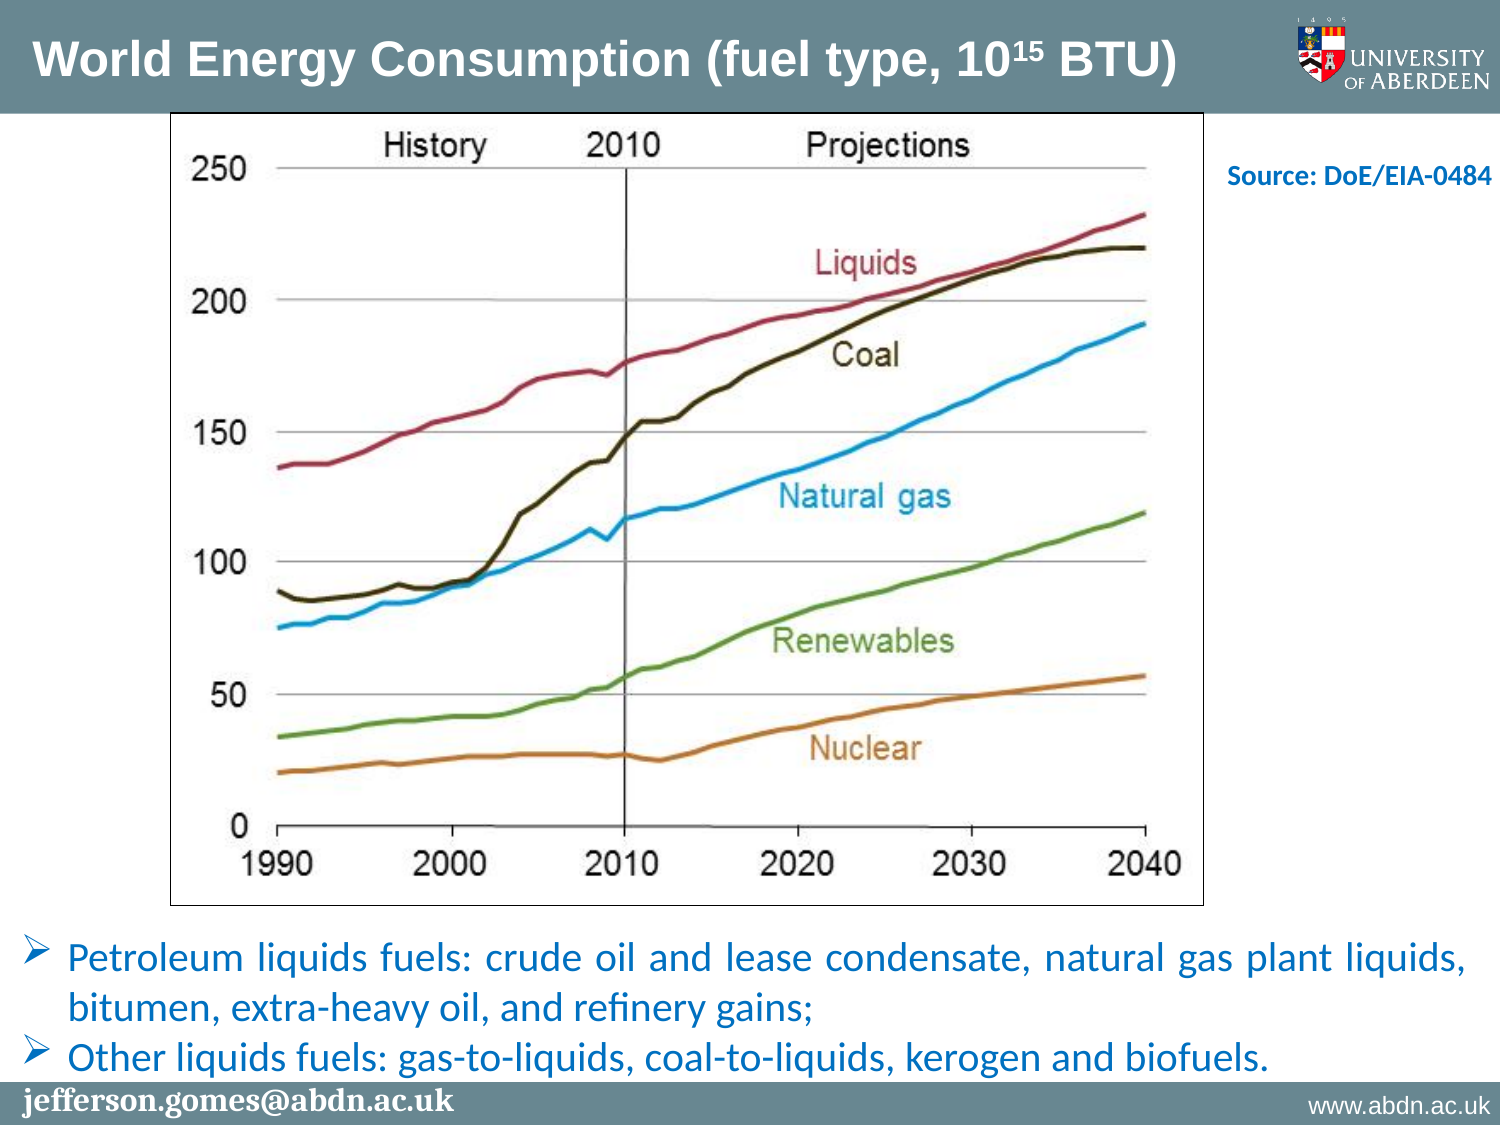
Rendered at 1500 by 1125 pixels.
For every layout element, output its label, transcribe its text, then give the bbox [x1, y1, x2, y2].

text_box World Energy Consumption (fuel type, 1015 BTU) [17, 19, 1270, 114]
text_box jefferson.gomes@abdn.ac.uk [0, 1074, 479, 1125]
text_box Petroleum liquids fuels: crude oil and lease condensate, natural gas plant liquids, bitumen, extra-heavy oil, and refinery gains; Other liquids fuels: gas-to-liquids, coal-to-liquids, kerogen and biofuels. [5, 922, 1483, 1088]
picture [170, 113, 1204, 906]
picture [1287, 7, 1495, 103]
text_box Source: DoE/EIA-0484 [1212, 148, 1500, 199]
